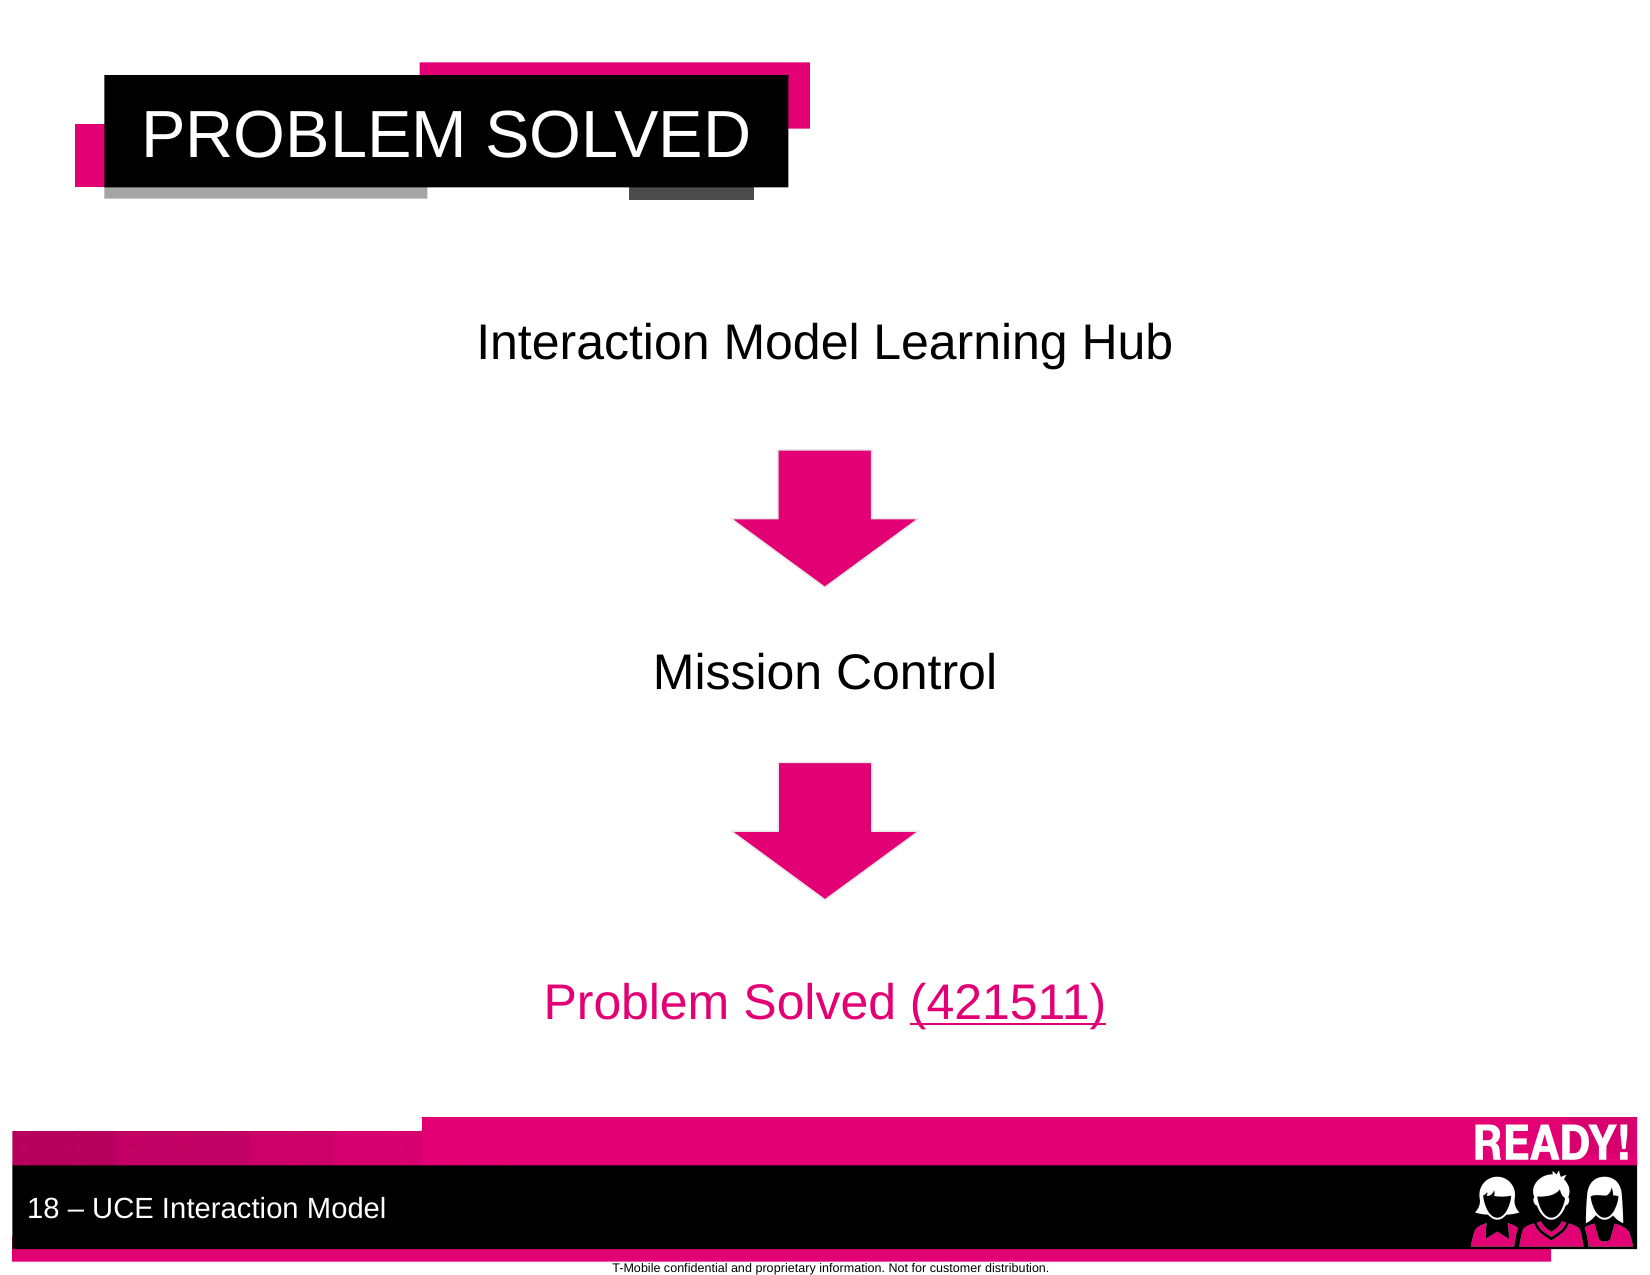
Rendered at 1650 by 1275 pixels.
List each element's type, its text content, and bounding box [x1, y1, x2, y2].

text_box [12, 1104, 1646, 1275]
text_box [730, 449, 920, 589]
text_box Interaction Model Learning Hub Mission Control Problem Solved (421511) [381, 302, 1269, 1038]
text_box [730, 761, 920, 901]
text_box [74, 62, 811, 201]
